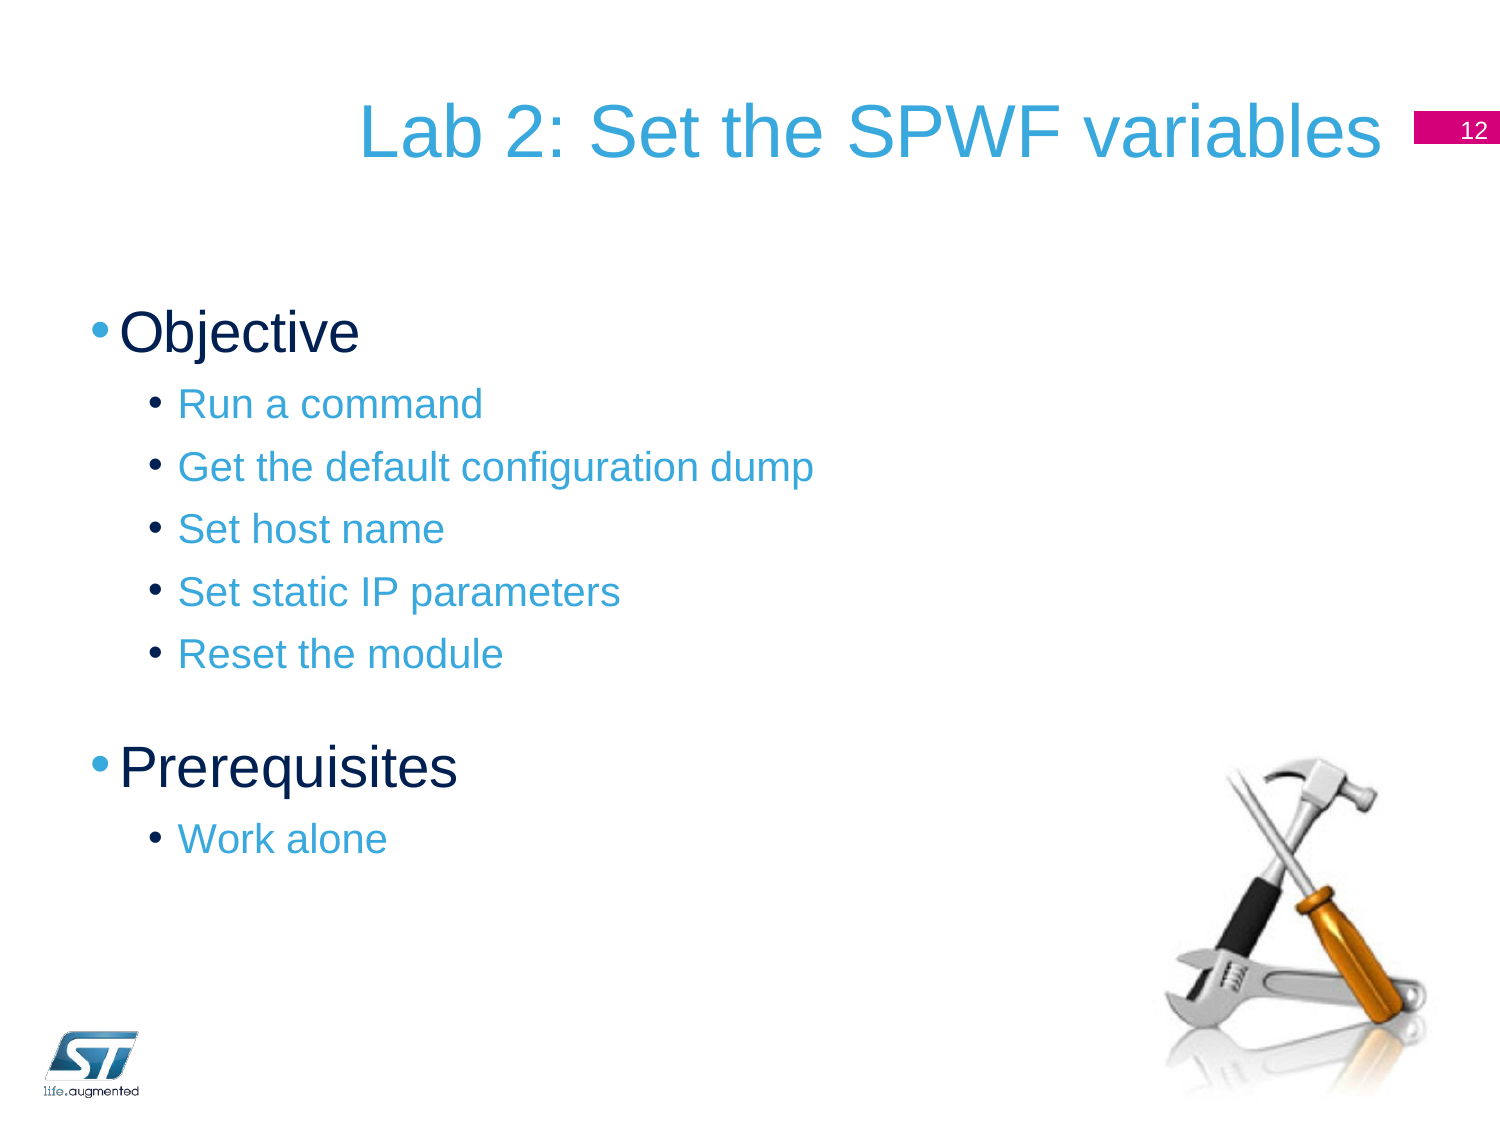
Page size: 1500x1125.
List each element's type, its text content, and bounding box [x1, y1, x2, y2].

title Lab 2: Set the SPWF variables [112, 82, 1387, 271]
text_box Objective Run a command Get the default configuration dump Set host name Set static IP parameters Reset the module Prerequisites Work alone [87, 294, 819, 862]
picture [36, 1022, 147, 1104]
text_box [1116, 751, 1471, 1106]
text_box 12 [1458, 114, 1491, 145]
text_box [1413, 111, 1500, 144]
